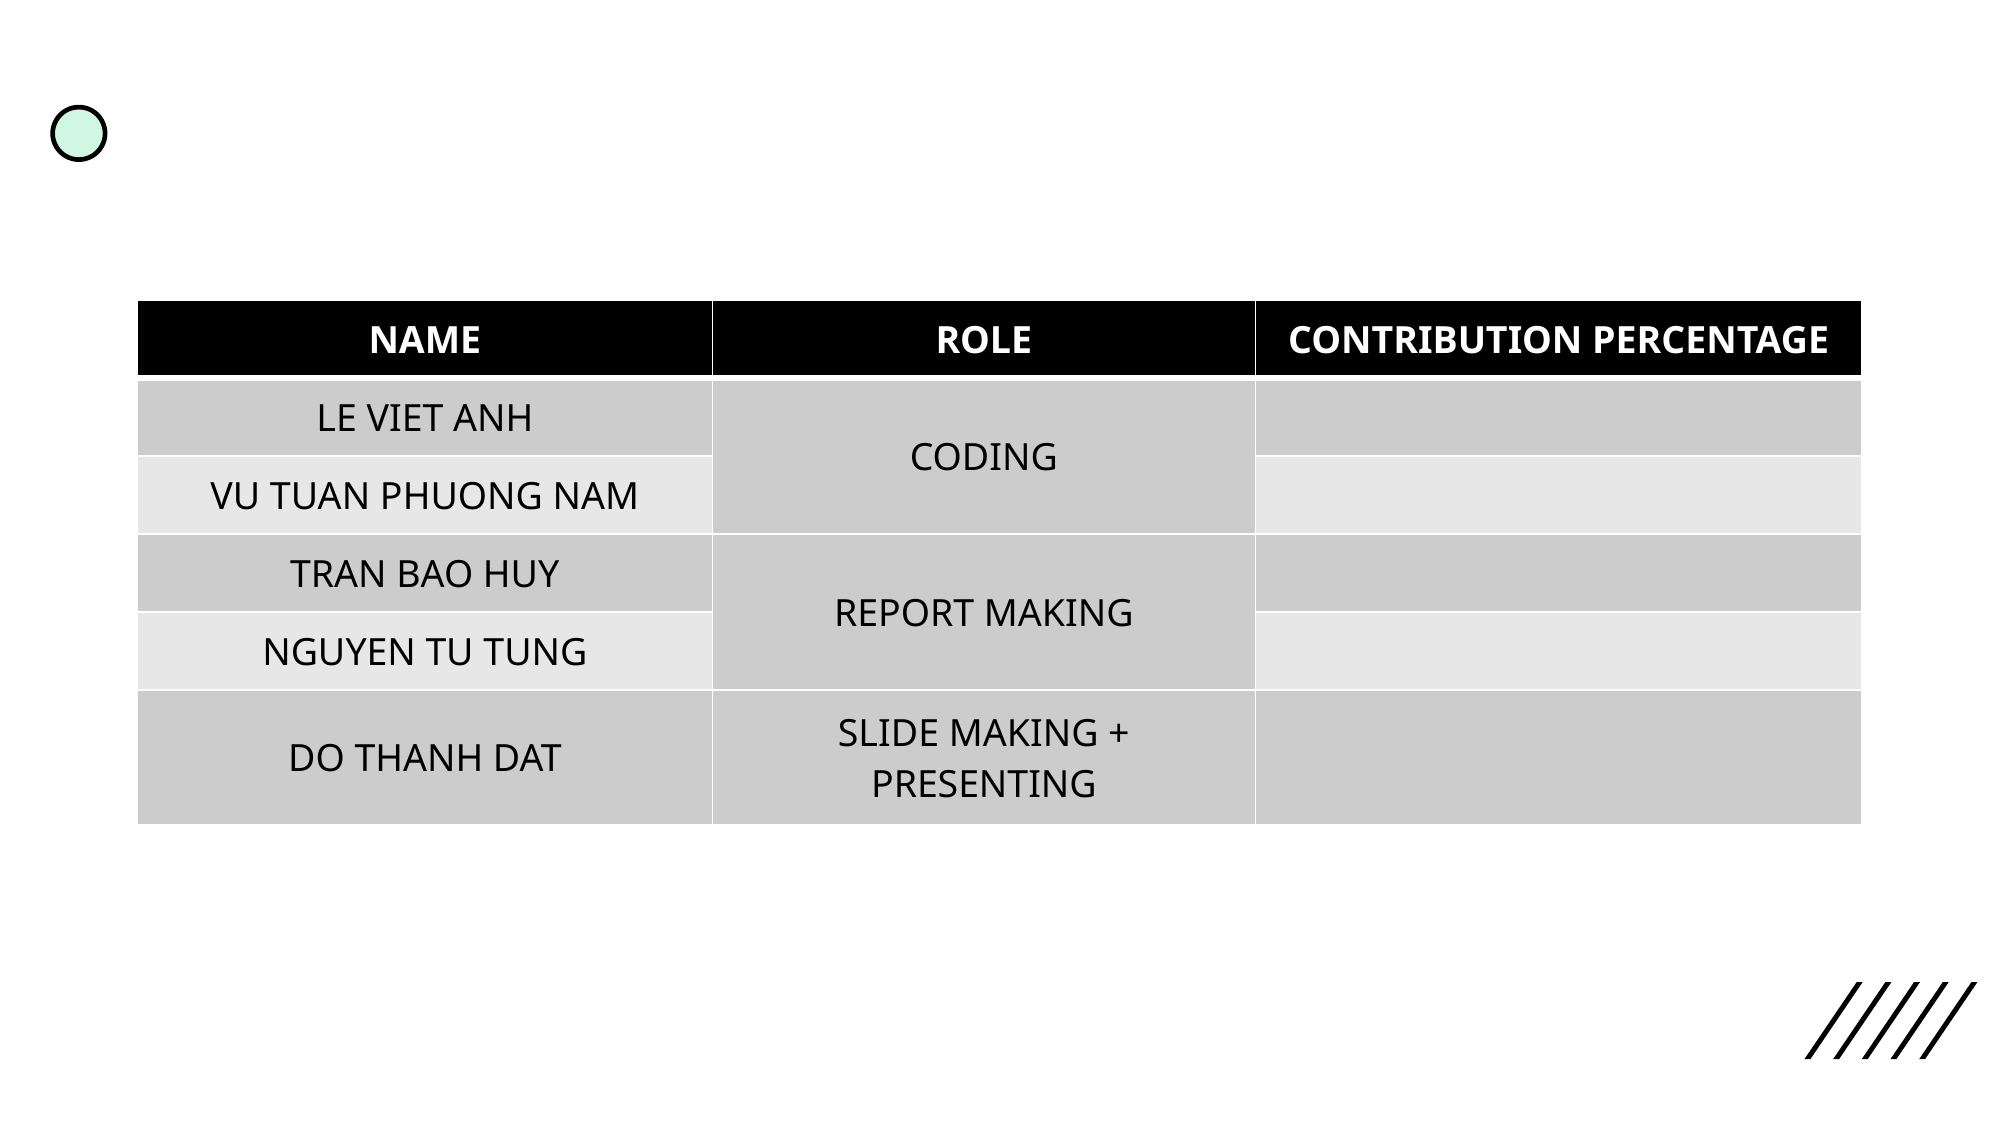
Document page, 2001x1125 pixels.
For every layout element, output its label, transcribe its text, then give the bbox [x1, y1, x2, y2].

table_cell [1256, 691, 1861, 824]
table_header CONTRIBUTION PERCENTAGE [1256, 301, 1861, 375]
table_cell NGUYEN TU TUNG [138, 613, 712, 689]
table_cell REPORT MAKING [713, 535, 1255, 689]
table_cell [1256, 381, 1861, 455]
table_header ROLE [713, 301, 1255, 375]
table_cell DO THANH DAT [138, 691, 712, 824]
table_cell CODING [713, 381, 1255, 533]
table_cell SLIDE MAKING + PRESENTING [713, 691, 1255, 824]
table_cell [1256, 535, 1861, 611]
table_header NAME [138, 301, 712, 375]
table_cell [1256, 457, 1861, 533]
table_cell VU TUAN PHUONG NAM [138, 457, 712, 533]
table_cell [1256, 613, 1861, 689]
table_cell LE VIET ANH [138, 381, 712, 455]
table_cell TRAN BAO HUY [138, 535, 712, 611]
